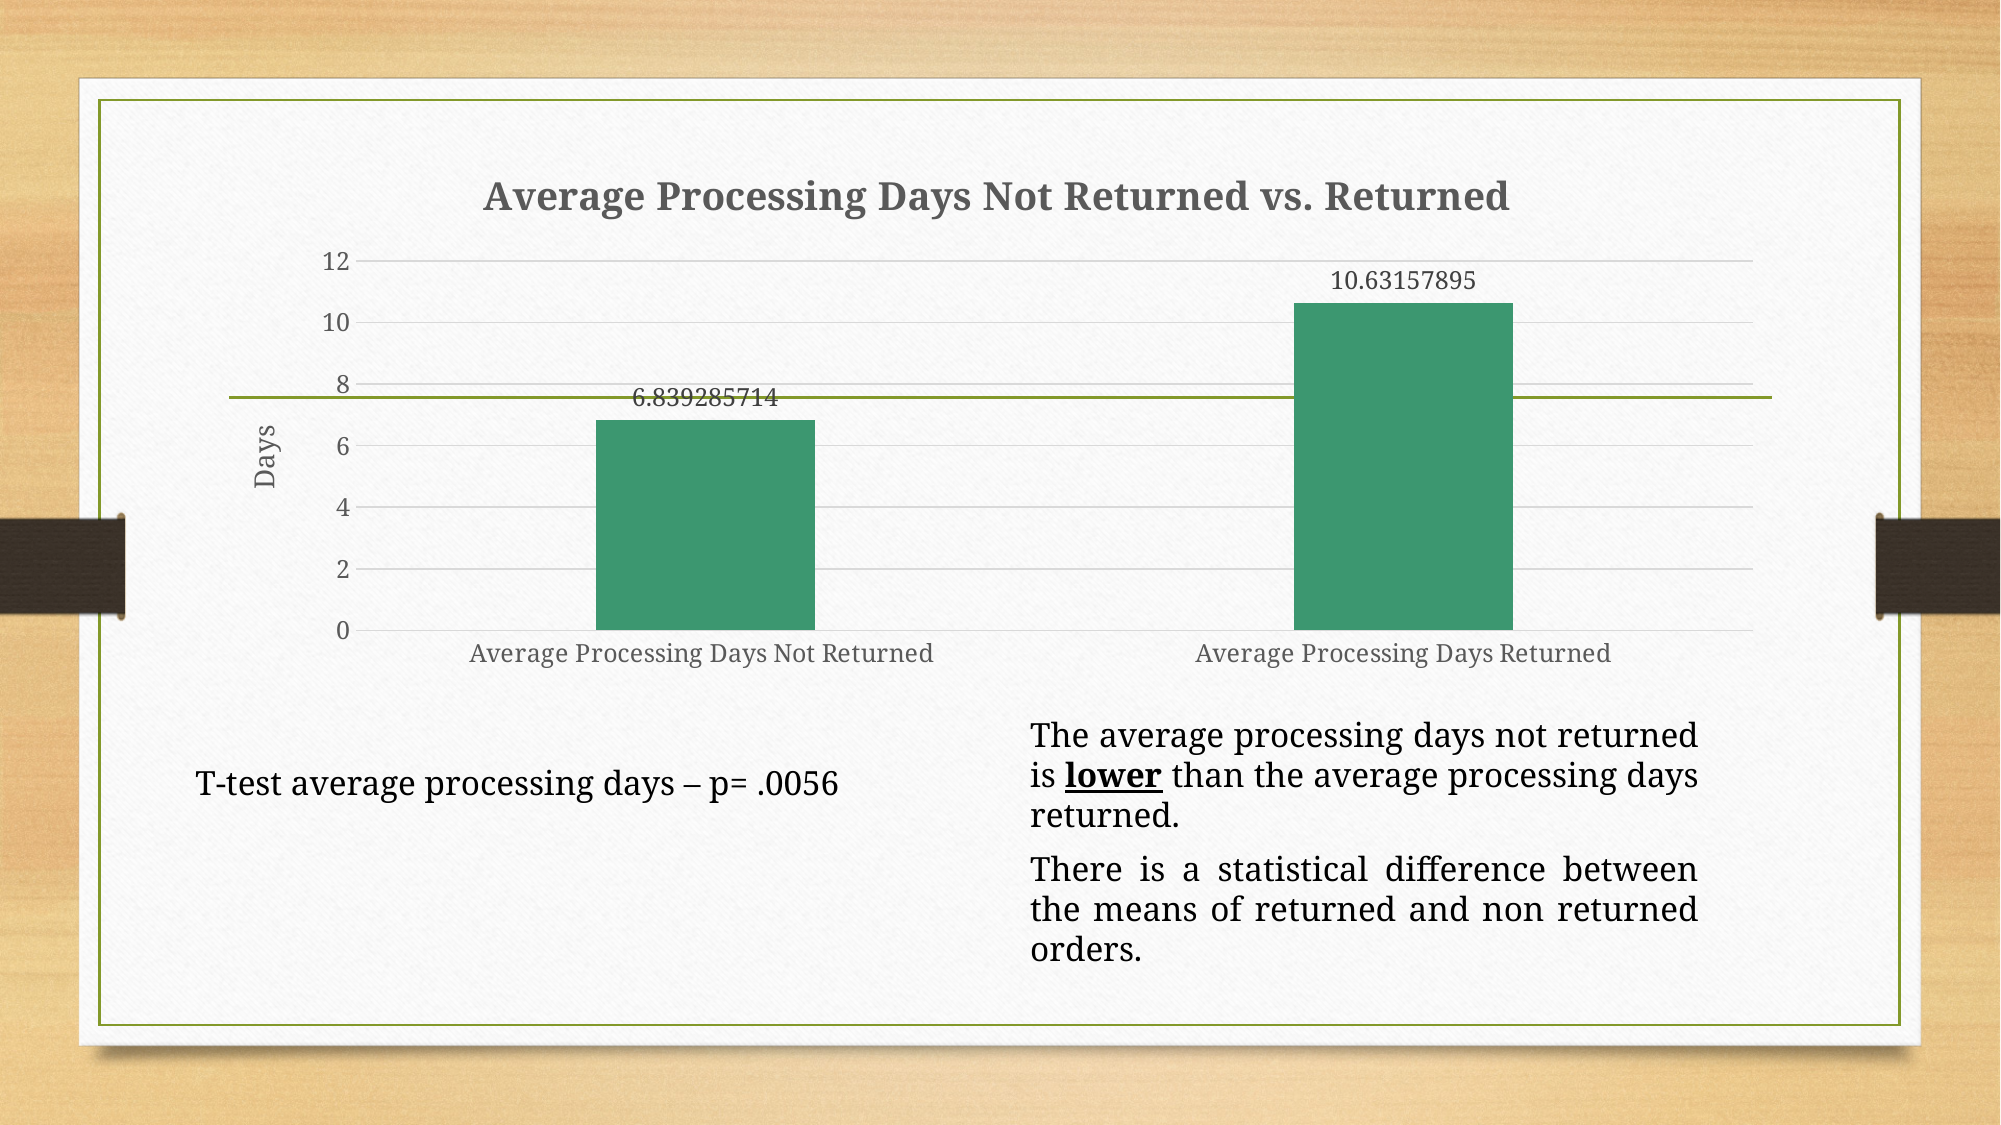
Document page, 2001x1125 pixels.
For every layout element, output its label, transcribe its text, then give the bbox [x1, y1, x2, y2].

text_box The average processing days not returned is lower than the average processing days returned. [1015, 706, 1715, 840]
text_box T-test average processing days – p= .0056 [180, 754, 855, 810]
chart [209, 137, 1785, 682]
text_box There is a statistical difference between the means of returned and non returned orders. [1015, 840, 1715, 976]
picture [0, 0, 2001, 1125]
